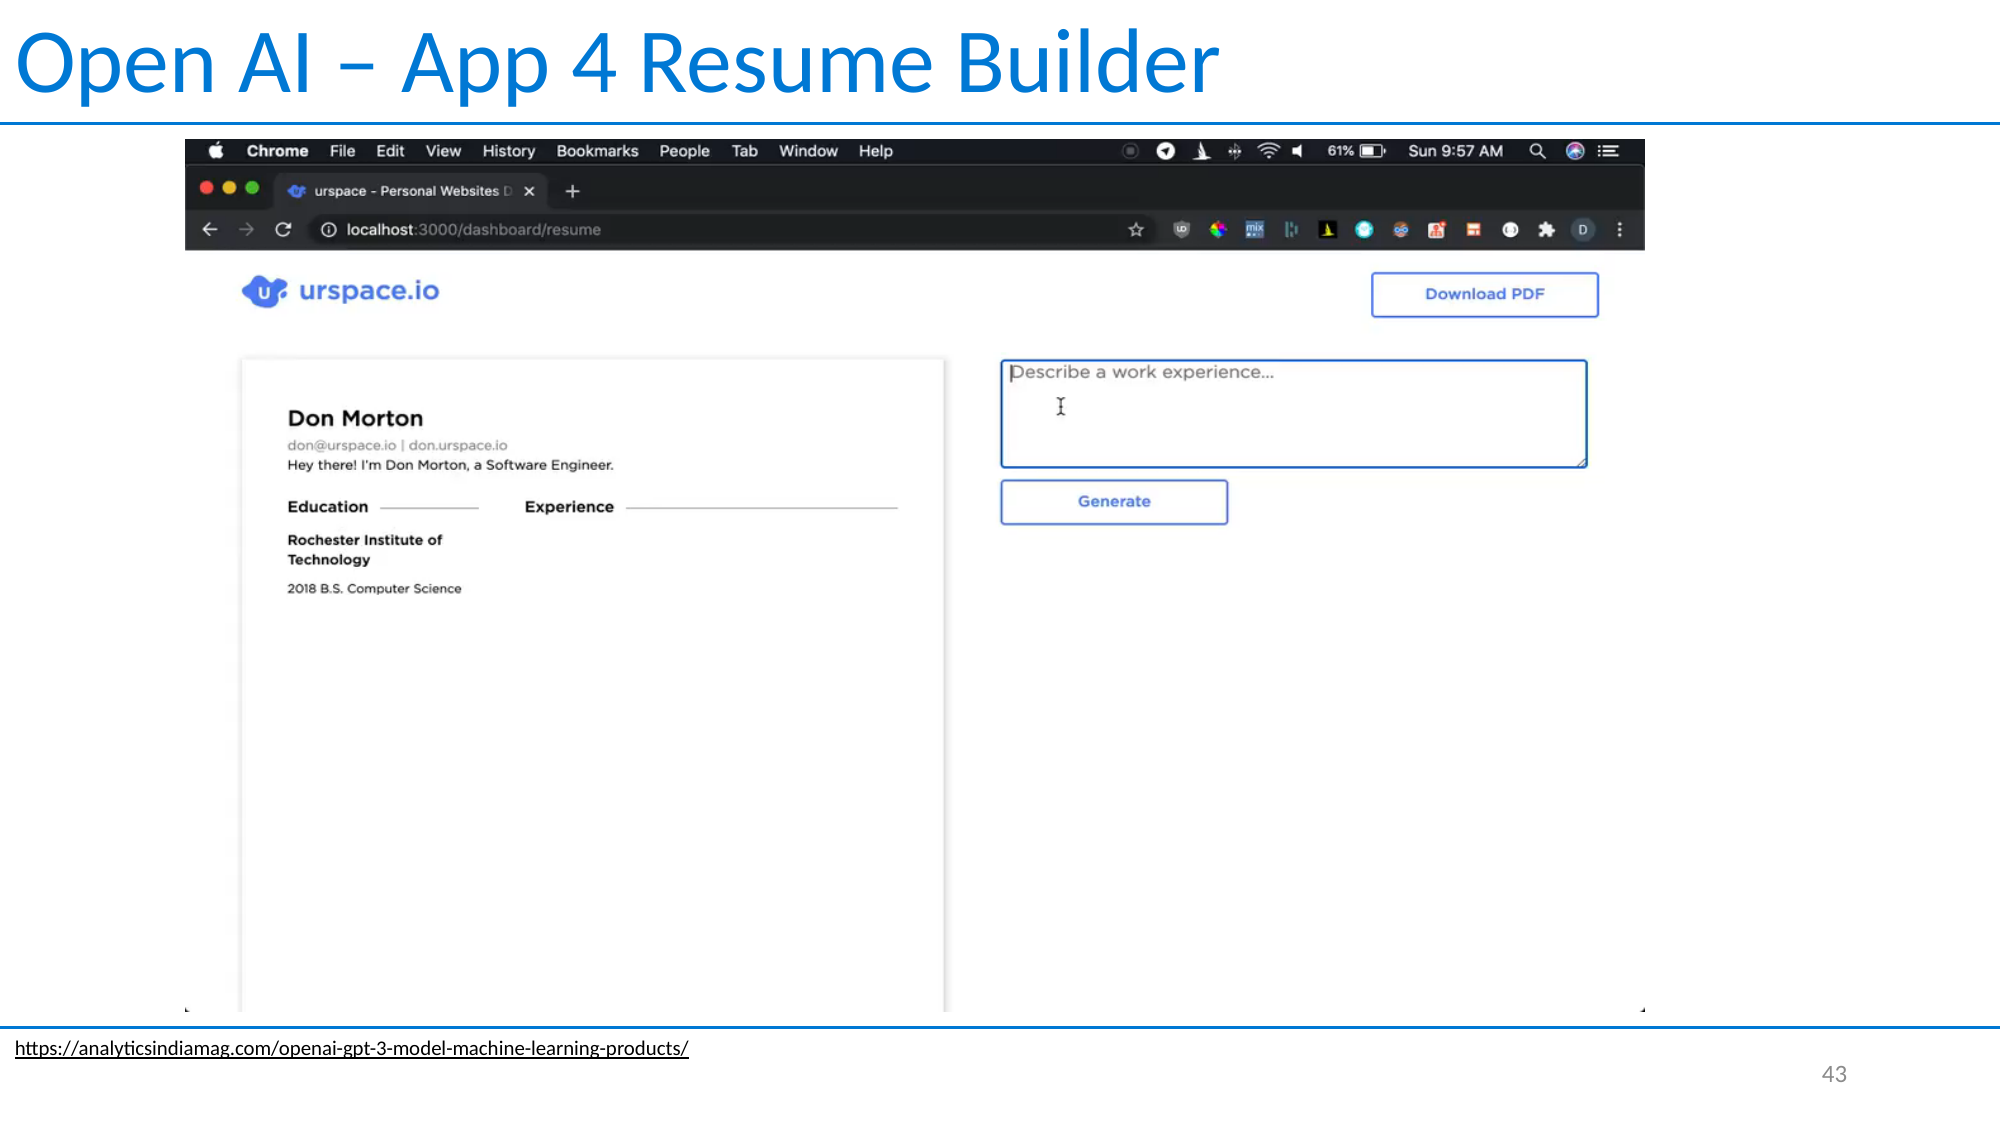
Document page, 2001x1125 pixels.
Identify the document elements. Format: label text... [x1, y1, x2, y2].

text_box https://analyticsindiamag.com/openai-gpt-3-model-machine-learning-products/ [0, 1028, 1592, 1068]
text_box Open AI – App 4 Resume Builder [0, 3, 1524, 123]
slide_number 43 [1412, 1042, 1863, 1103]
text_box [0, 124, 2000, 1027]
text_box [184, 138, 1646, 1013]
